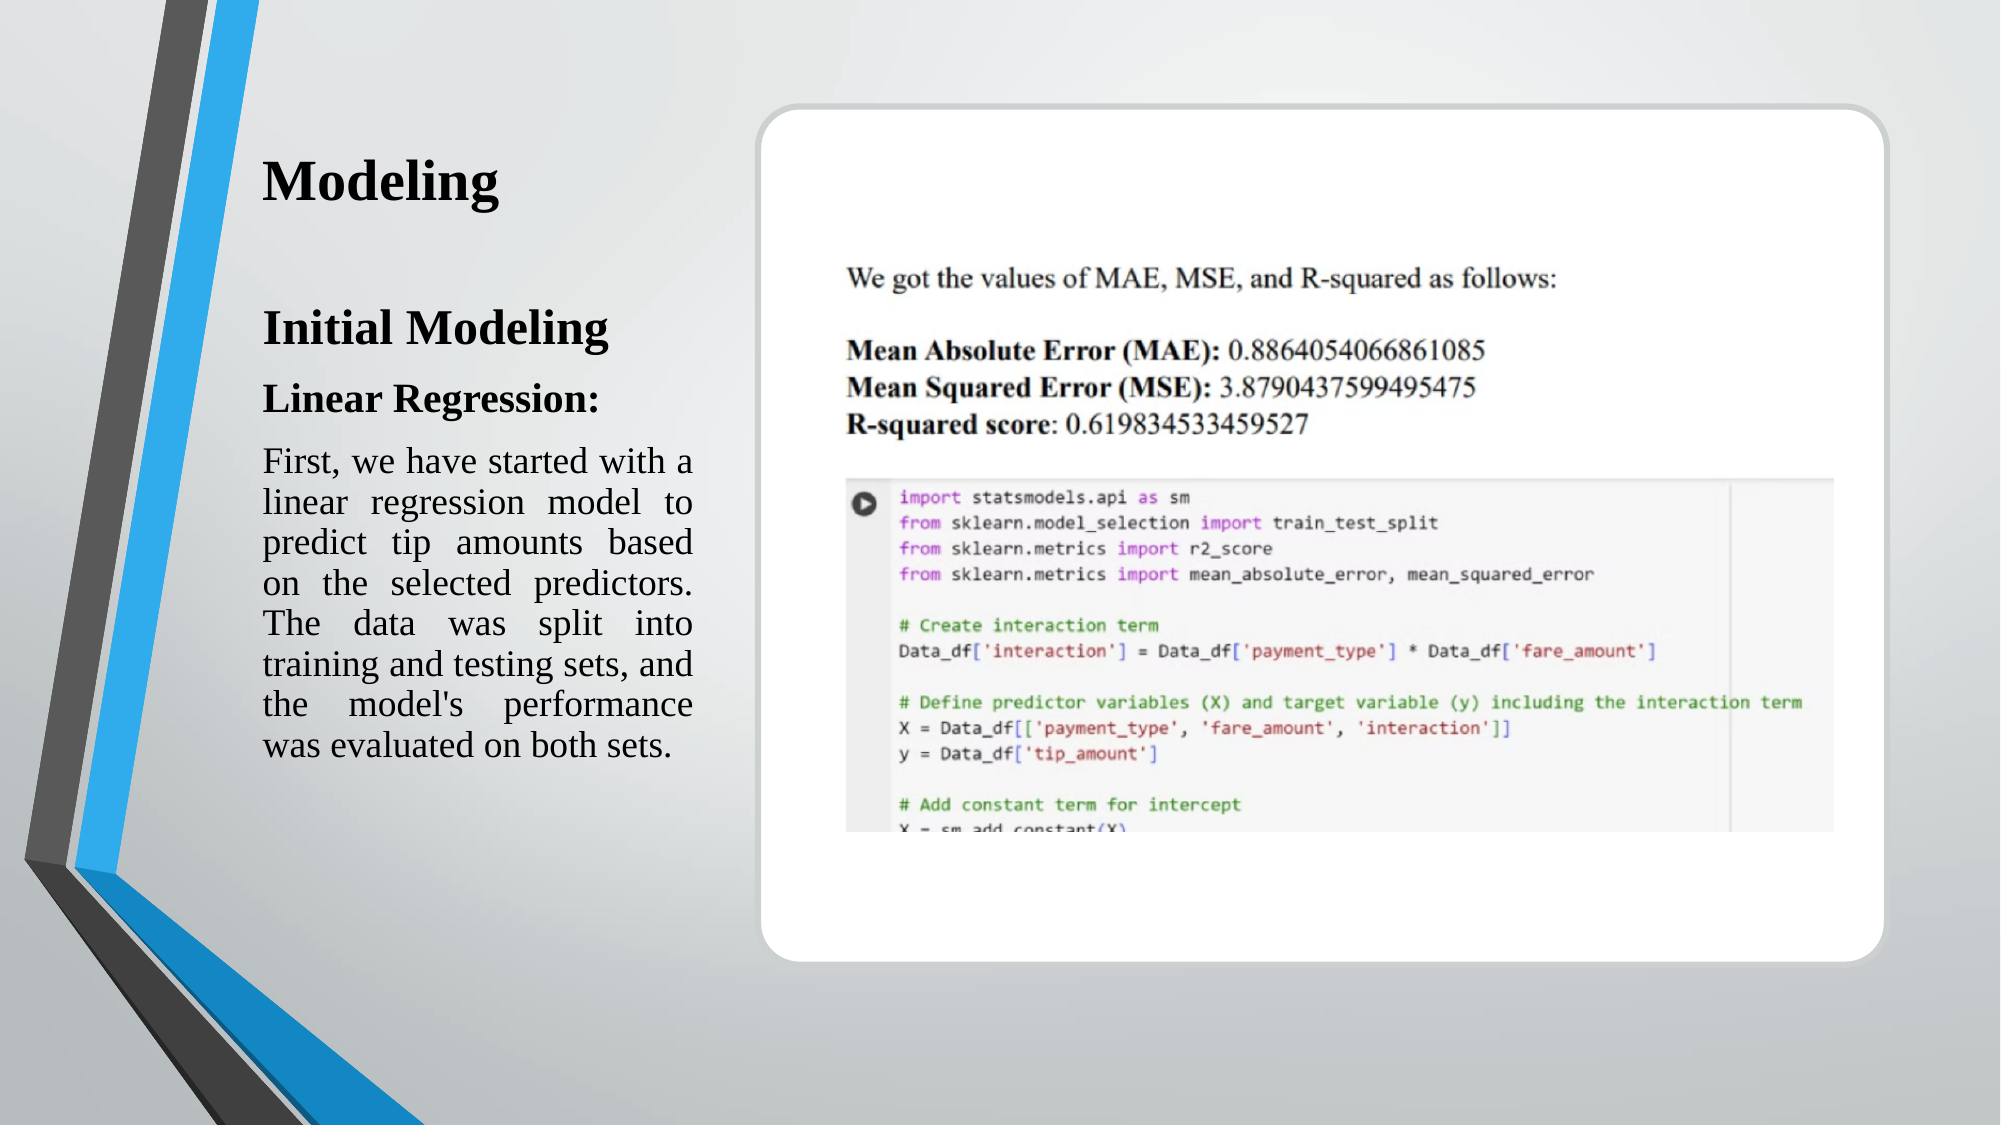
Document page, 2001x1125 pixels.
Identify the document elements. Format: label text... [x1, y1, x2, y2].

picture [810, 245, 1834, 832]
text_box Modeling Initial Modeling Linear Regression: First, we have started with a linear regression model to predict tip amounts based on the selected predictors. The data was split into training and testing sets, and the model's performance was evaluated on both sets. [425, 139, 709, 965]
text_box [756, 105, 1889, 967]
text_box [24, 0, 425, 1125]
